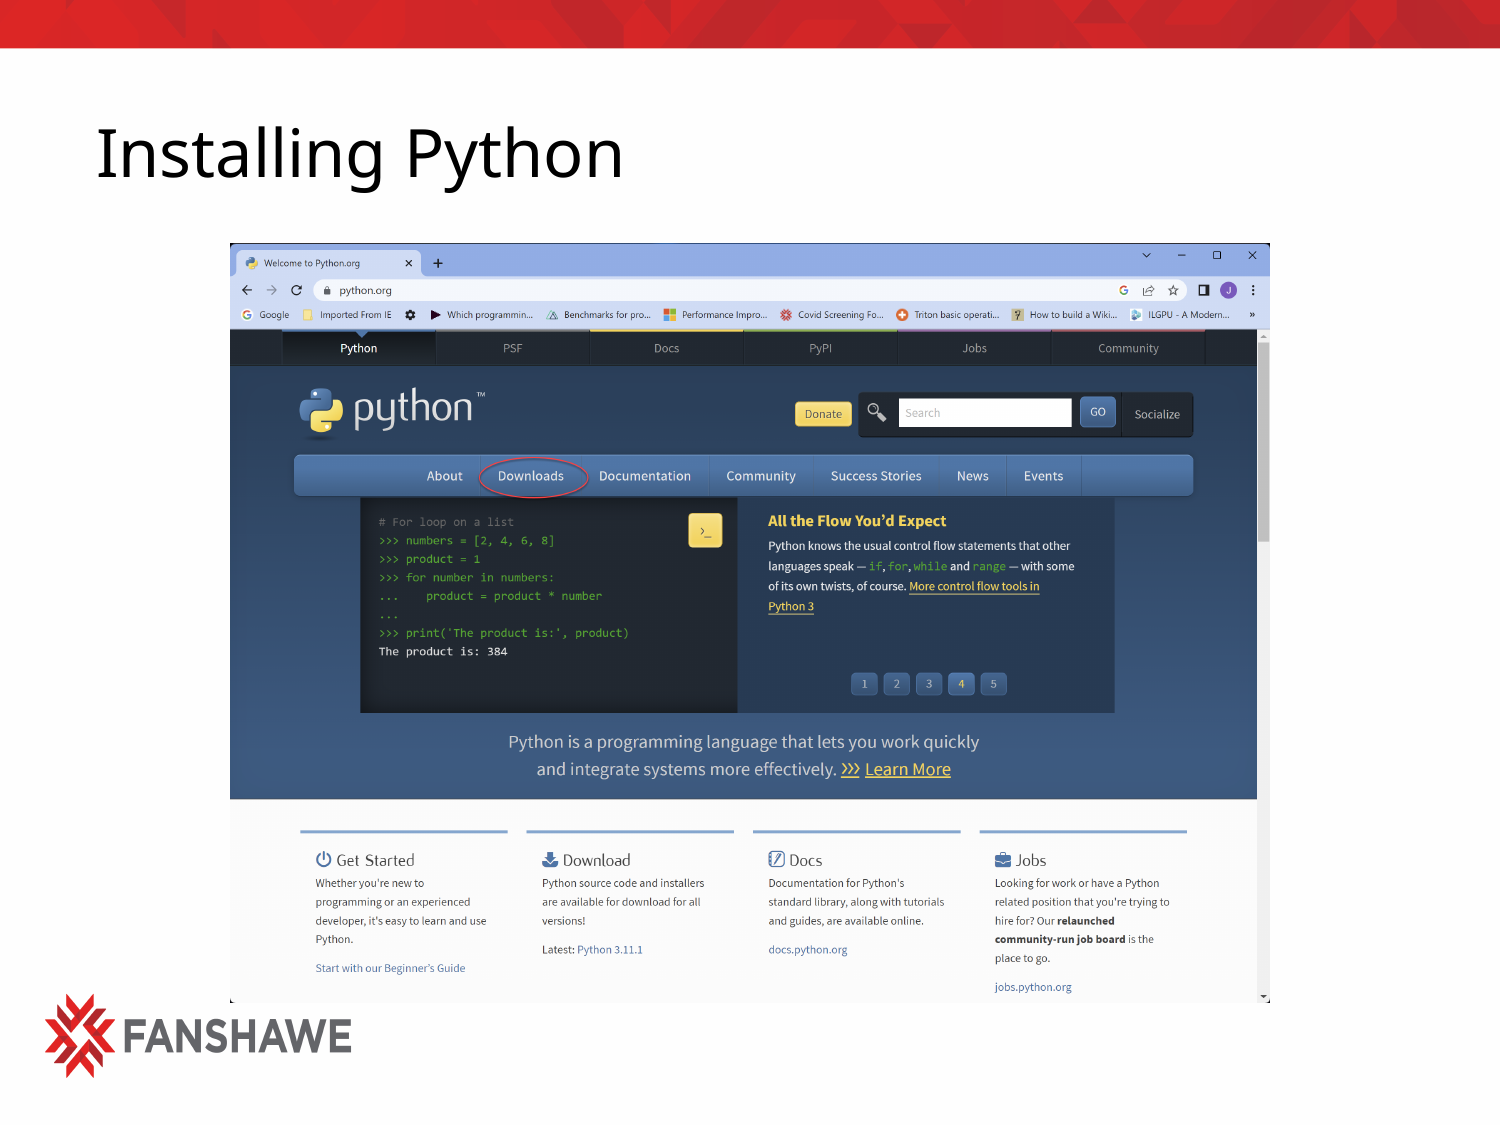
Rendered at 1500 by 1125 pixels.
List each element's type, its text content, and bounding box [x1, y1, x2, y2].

picture [0, 0, 1500, 1125]
title Installing Python [81, 59, 1419, 243]
